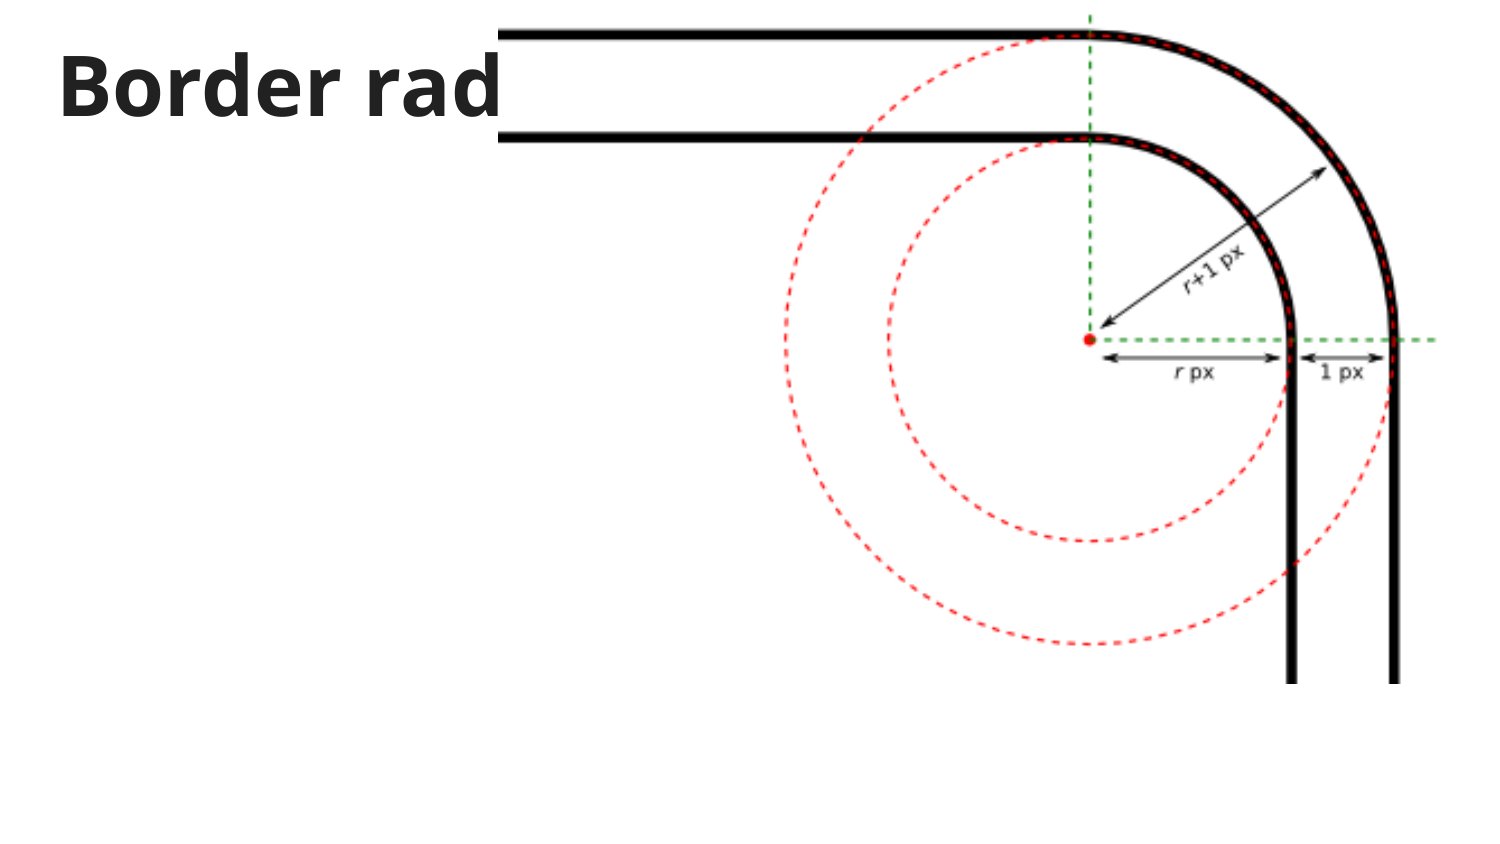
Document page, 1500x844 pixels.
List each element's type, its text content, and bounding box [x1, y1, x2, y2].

title Border radius [41, 17, 493, 149]
picture [498, 11, 1440, 684]
